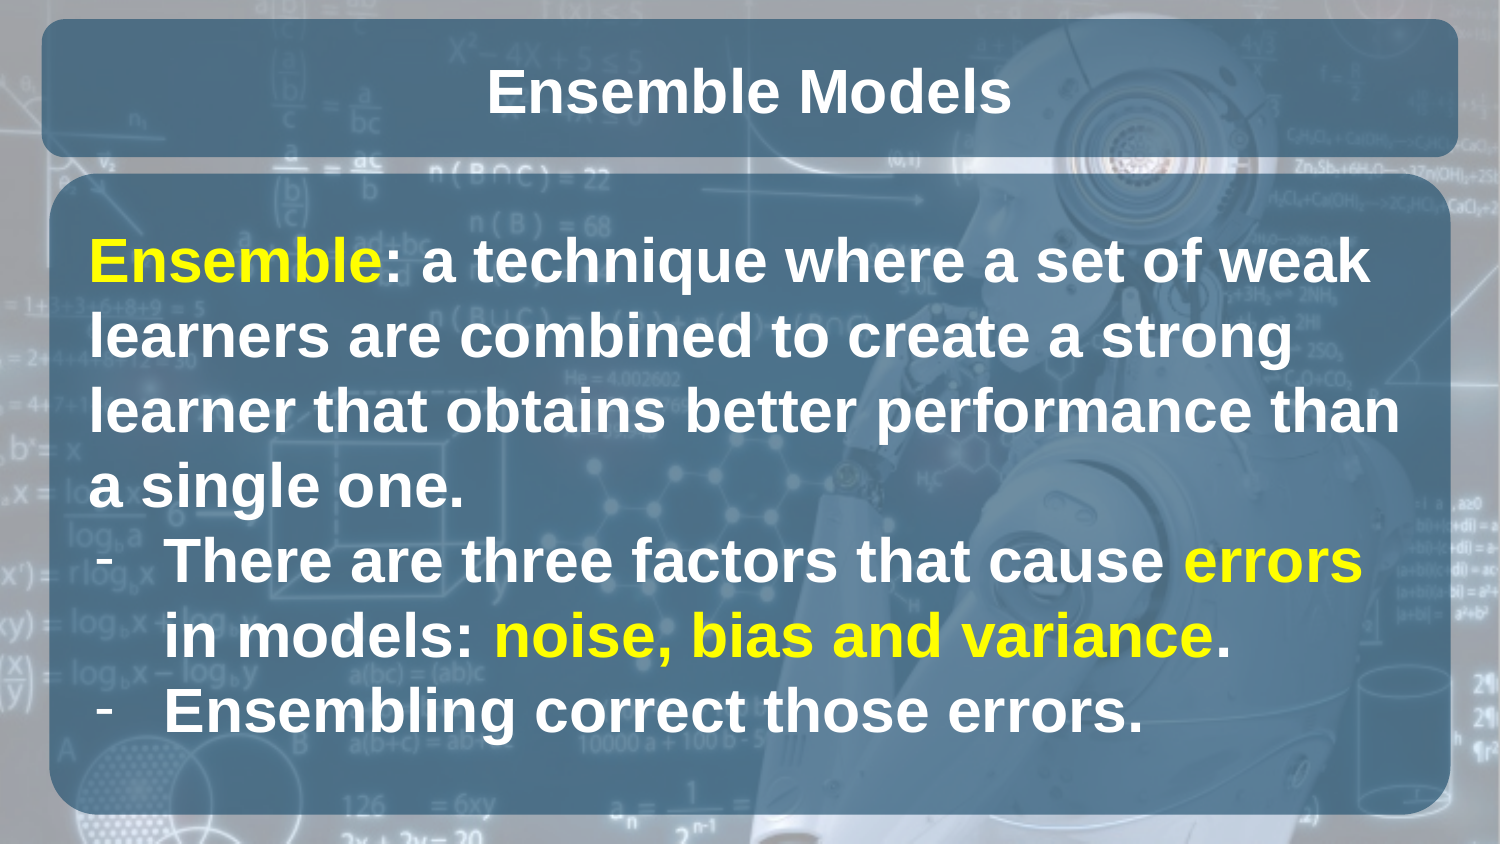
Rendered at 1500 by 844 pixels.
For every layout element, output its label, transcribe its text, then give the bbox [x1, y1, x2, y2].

picture [0, 0, 1500, 844]
text_box Ensemble: a technique where a set of weak learners are combined to create a strong learner that obtains better performance than a single one. There are three factors that cause errors in models: noise, bias and variance. Ensembling correct those errors. [73, 204, 1427, 800]
title Ensemble Models [49, 43, 1451, 134]
